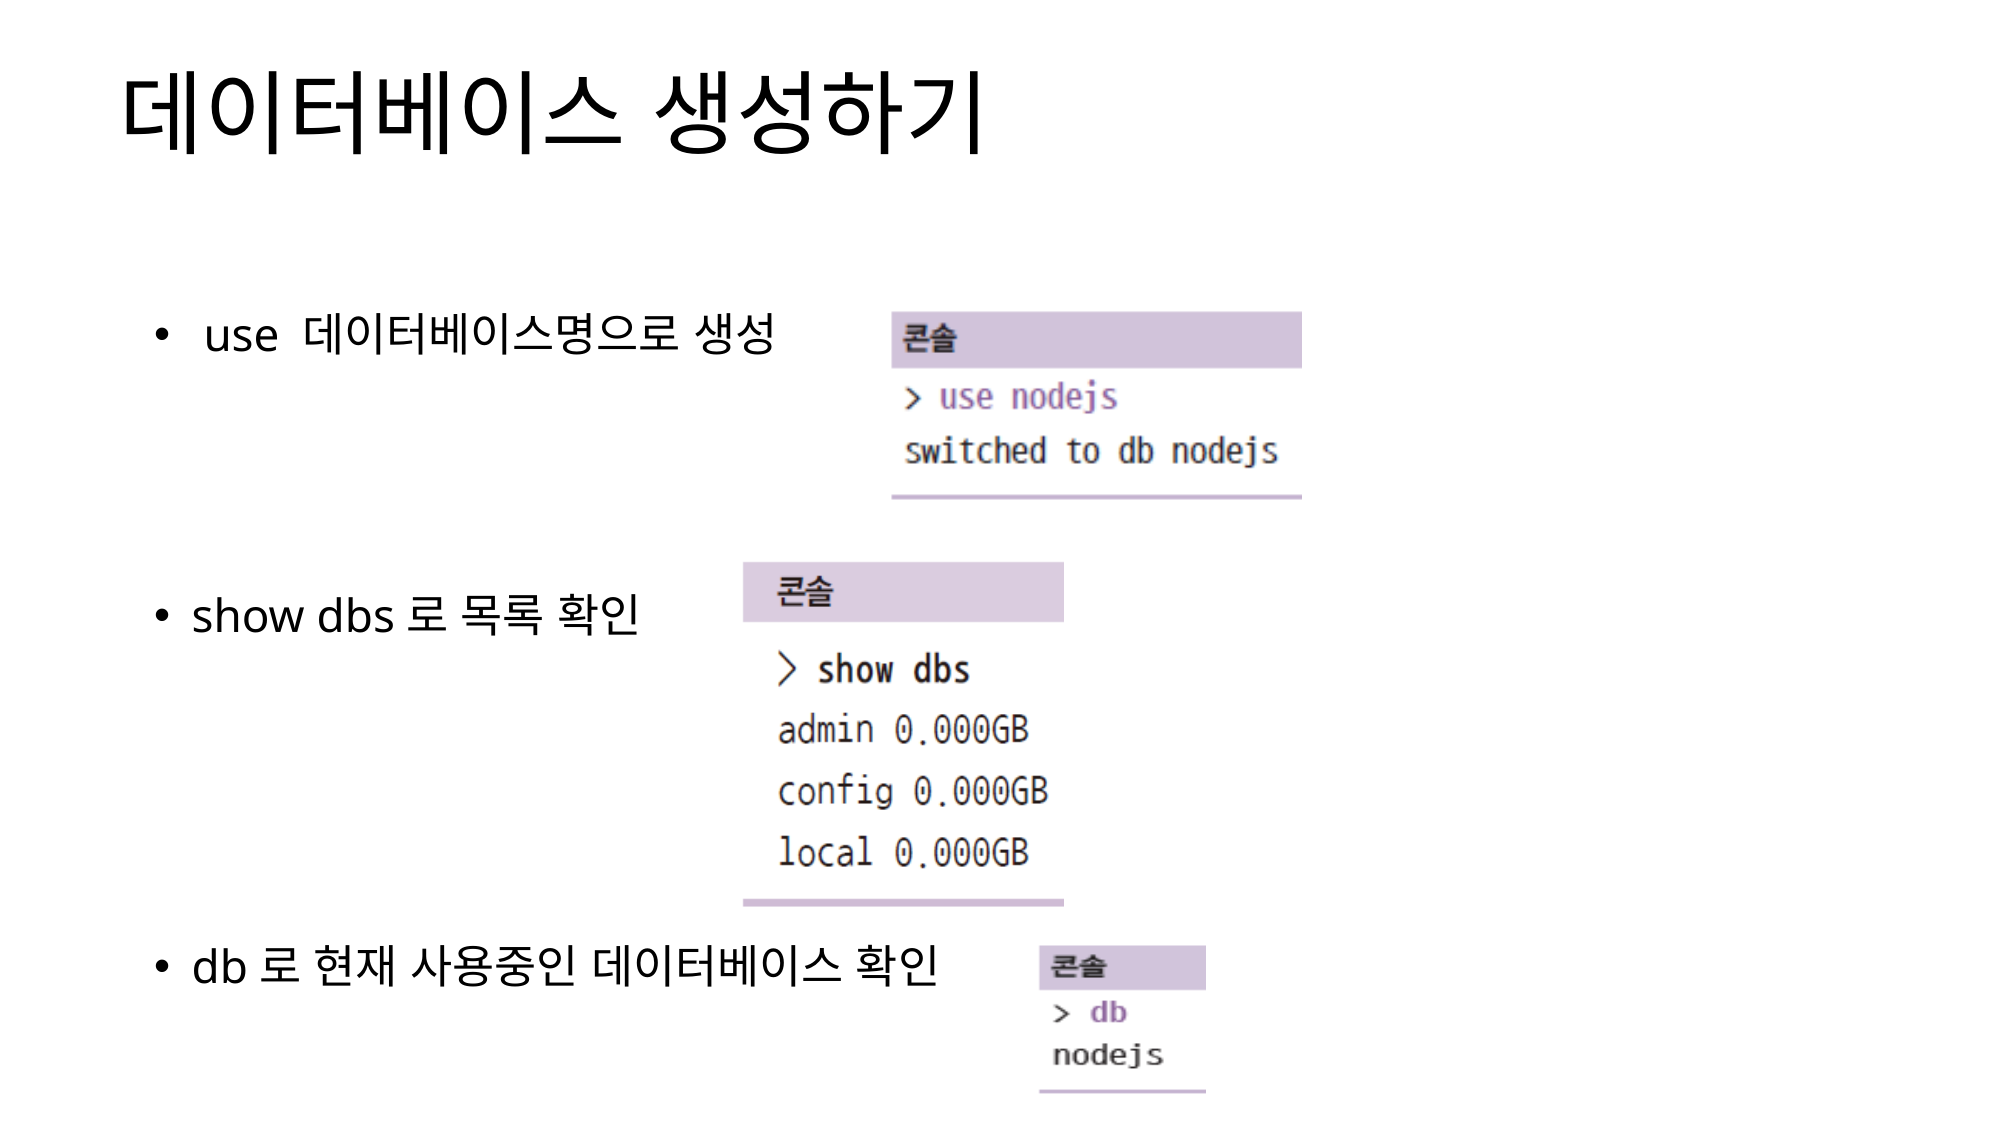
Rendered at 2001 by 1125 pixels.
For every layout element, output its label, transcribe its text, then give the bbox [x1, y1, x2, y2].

picture [731, 550, 1064, 913]
text_box use 데이터베이스명으로 생성 show dbs로 목록 확인 db로 현재 사용중인 데이터베이스 확인 [139, 304, 1865, 1018]
picture [1019, 937, 1206, 1099]
text_box 데이터베이스 생성하기 [104, 60, 1830, 279]
picture [872, 301, 1302, 509]
